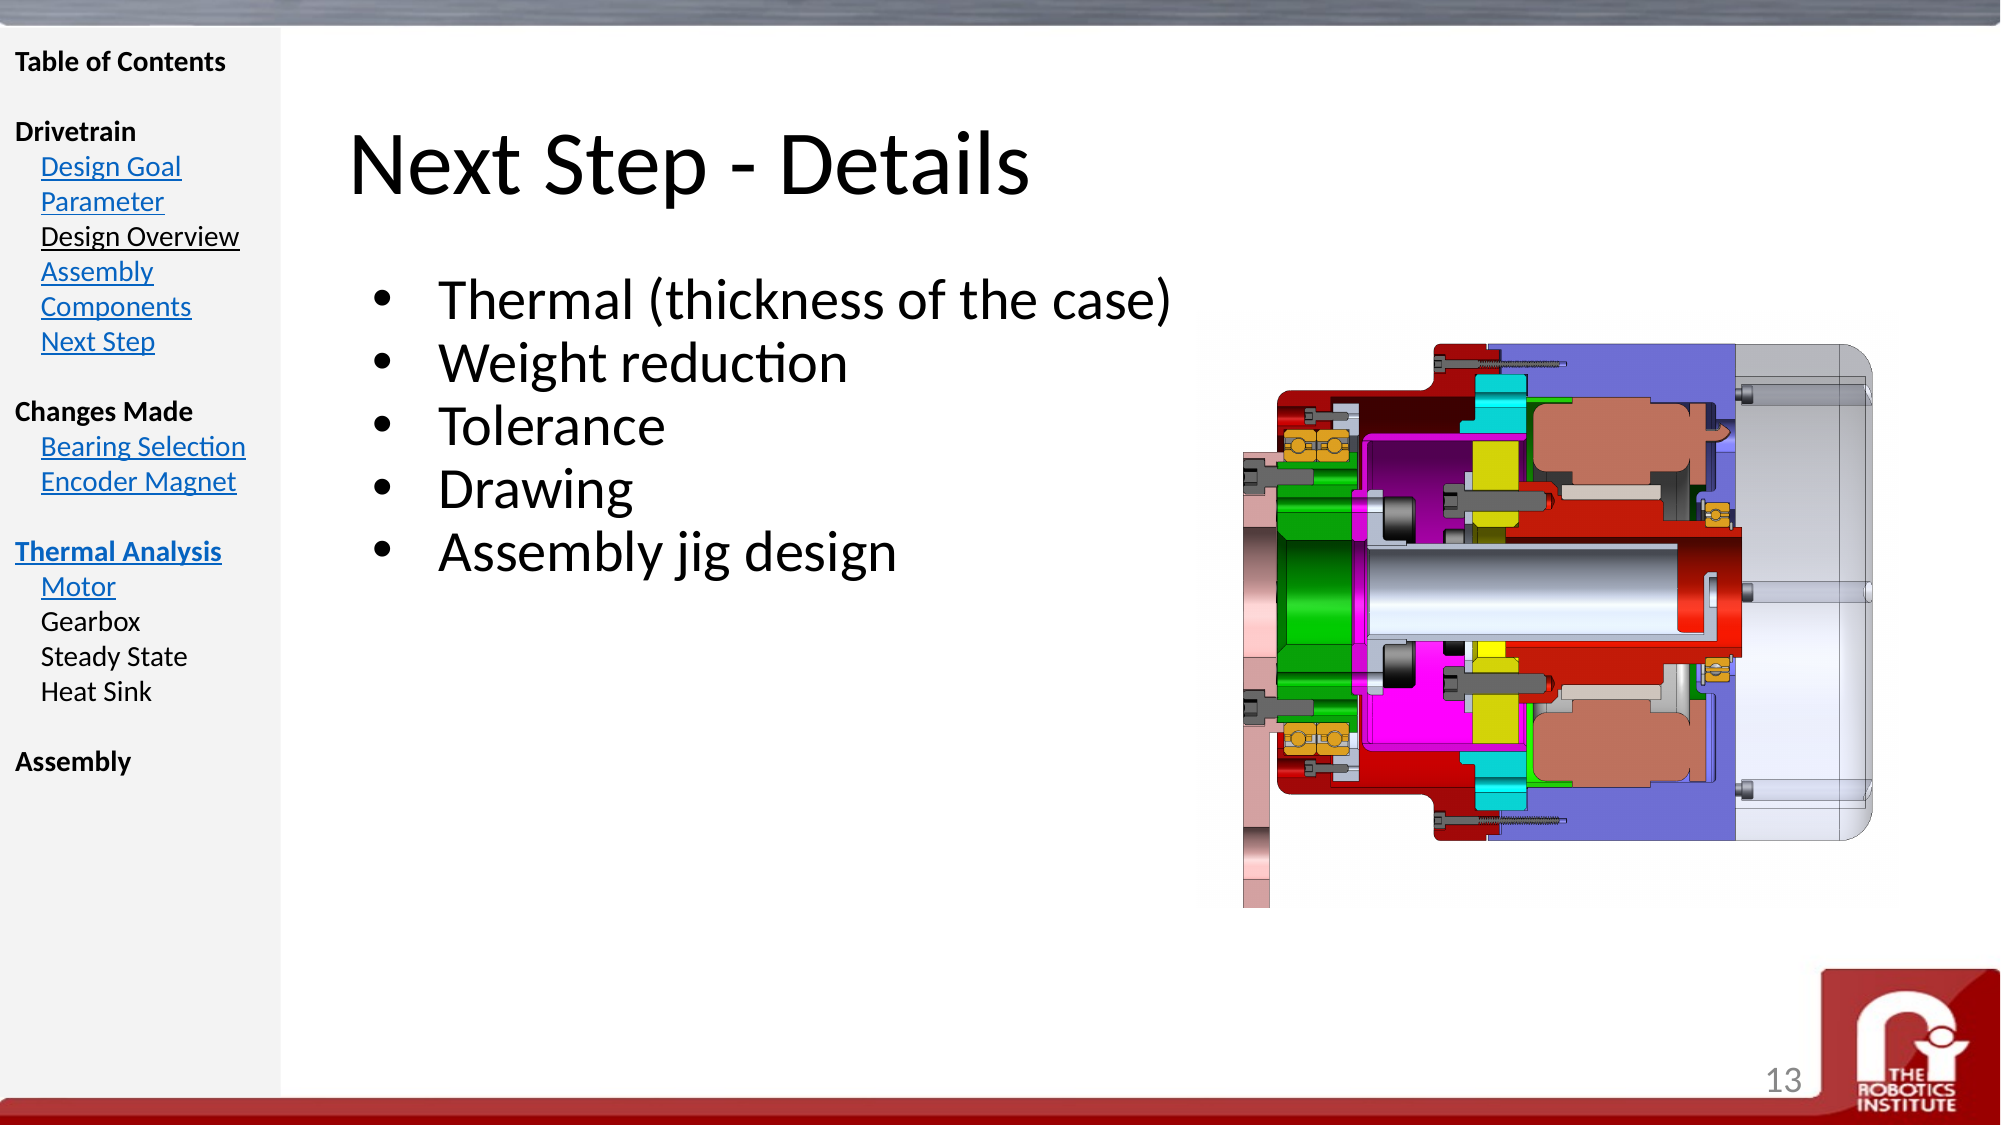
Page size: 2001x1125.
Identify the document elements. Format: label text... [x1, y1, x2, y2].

slide_number ‹#› [1367, 1047, 1818, 1108]
list Thermal (thickness of the case) Weight reduction Tolerance Drawing Assembly jig design [348, 261, 1811, 976]
picture [0, 0, 2001, 1125]
title Next Step - Details [333, 56, 1840, 274]
